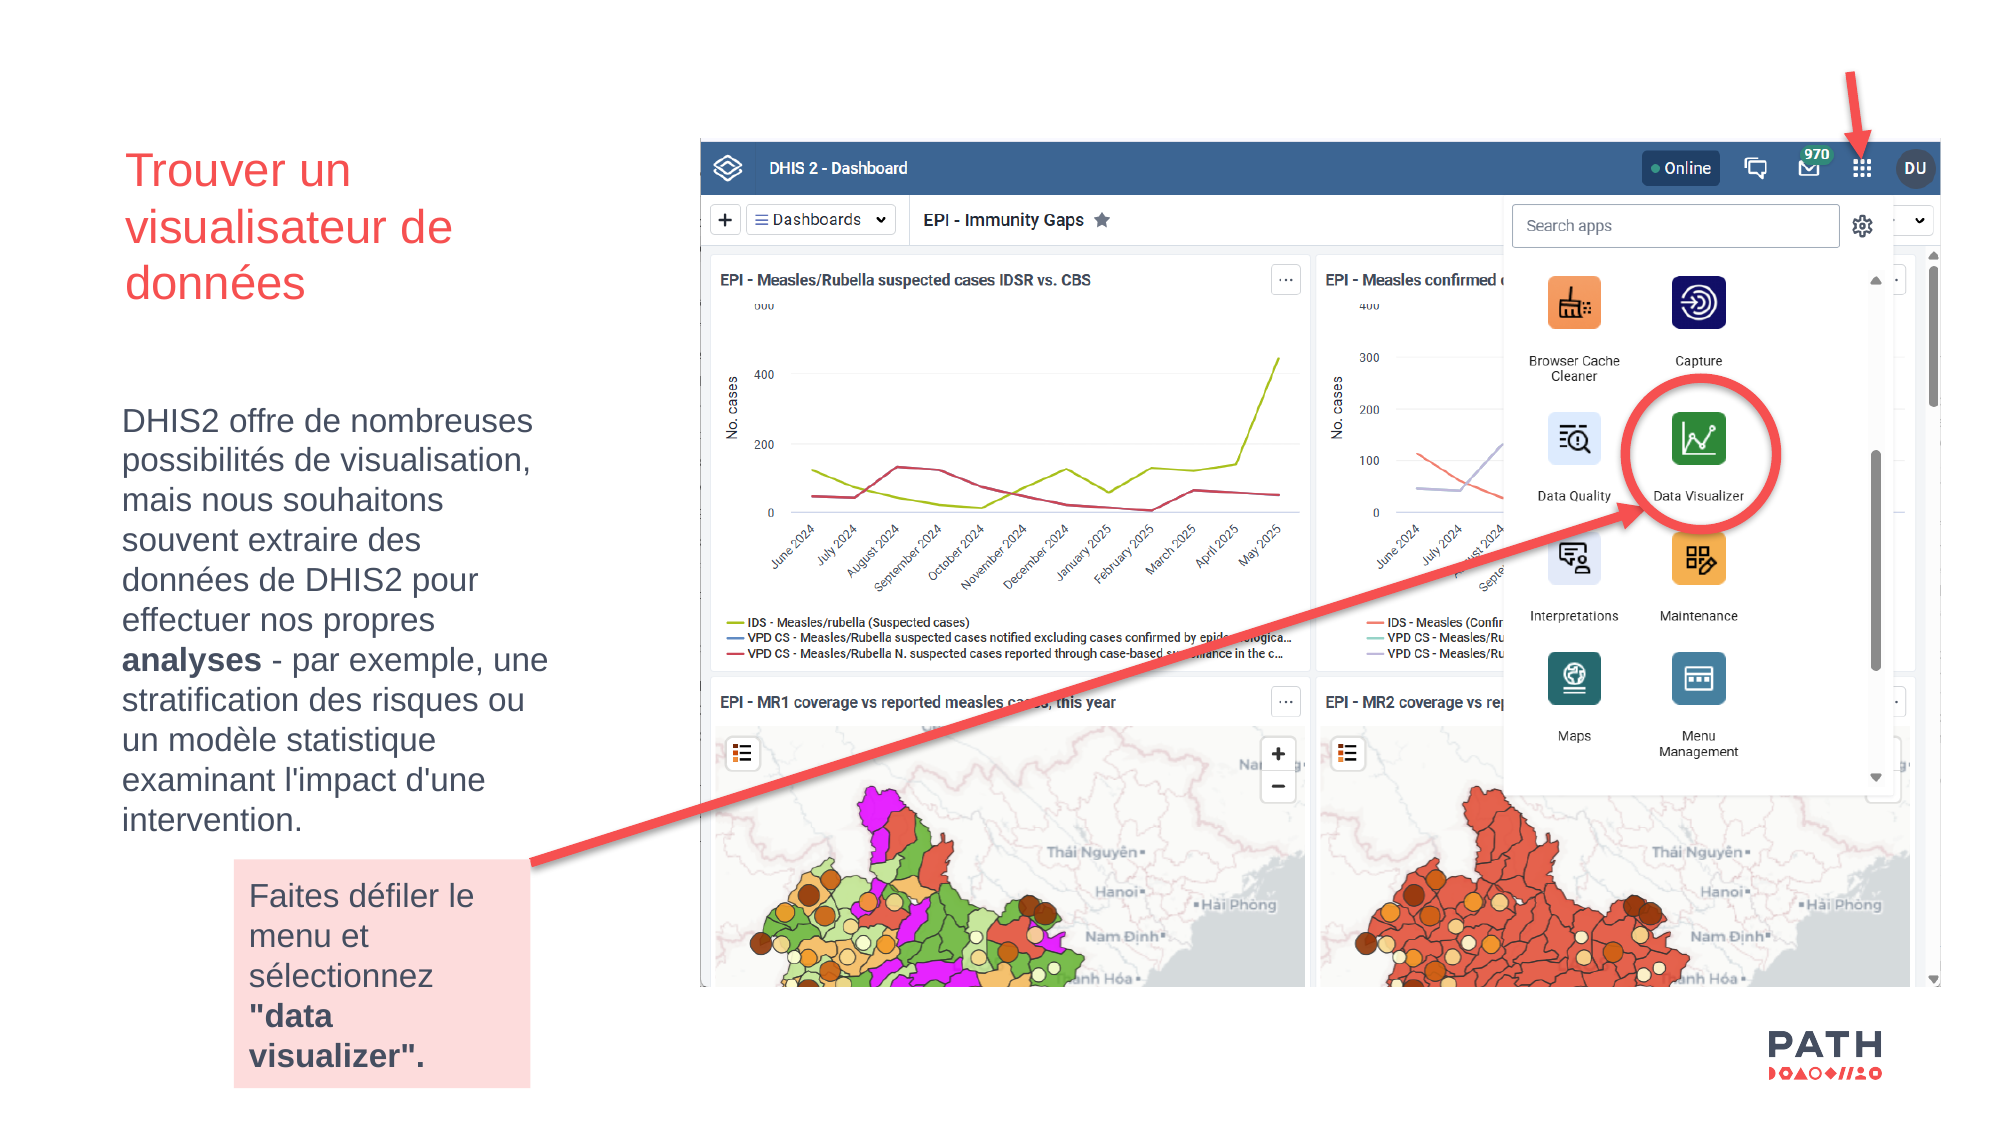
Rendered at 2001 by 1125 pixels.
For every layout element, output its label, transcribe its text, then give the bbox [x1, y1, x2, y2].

picture [699, 137, 1941, 988]
text_box Faites défiler le menu et sélectionnez "data visualizer". [233, 859, 531, 1089]
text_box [1849, 71, 1862, 160]
text_box Trouver un visualisateur de données [124, 138, 557, 311]
picture [1769, 1031, 1882, 1080]
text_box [530, 507, 1648, 863]
text_box DHIS2 offre de nombreuses possibilités de visualisation, mais nous souhaitons souvent extraire des données de DHIS2 pour effectuer nos propres analyses - par exemple, une stratification des risques ou un modèle statistique examinant l'impact d'une intervention. [121, 398, 554, 661]
